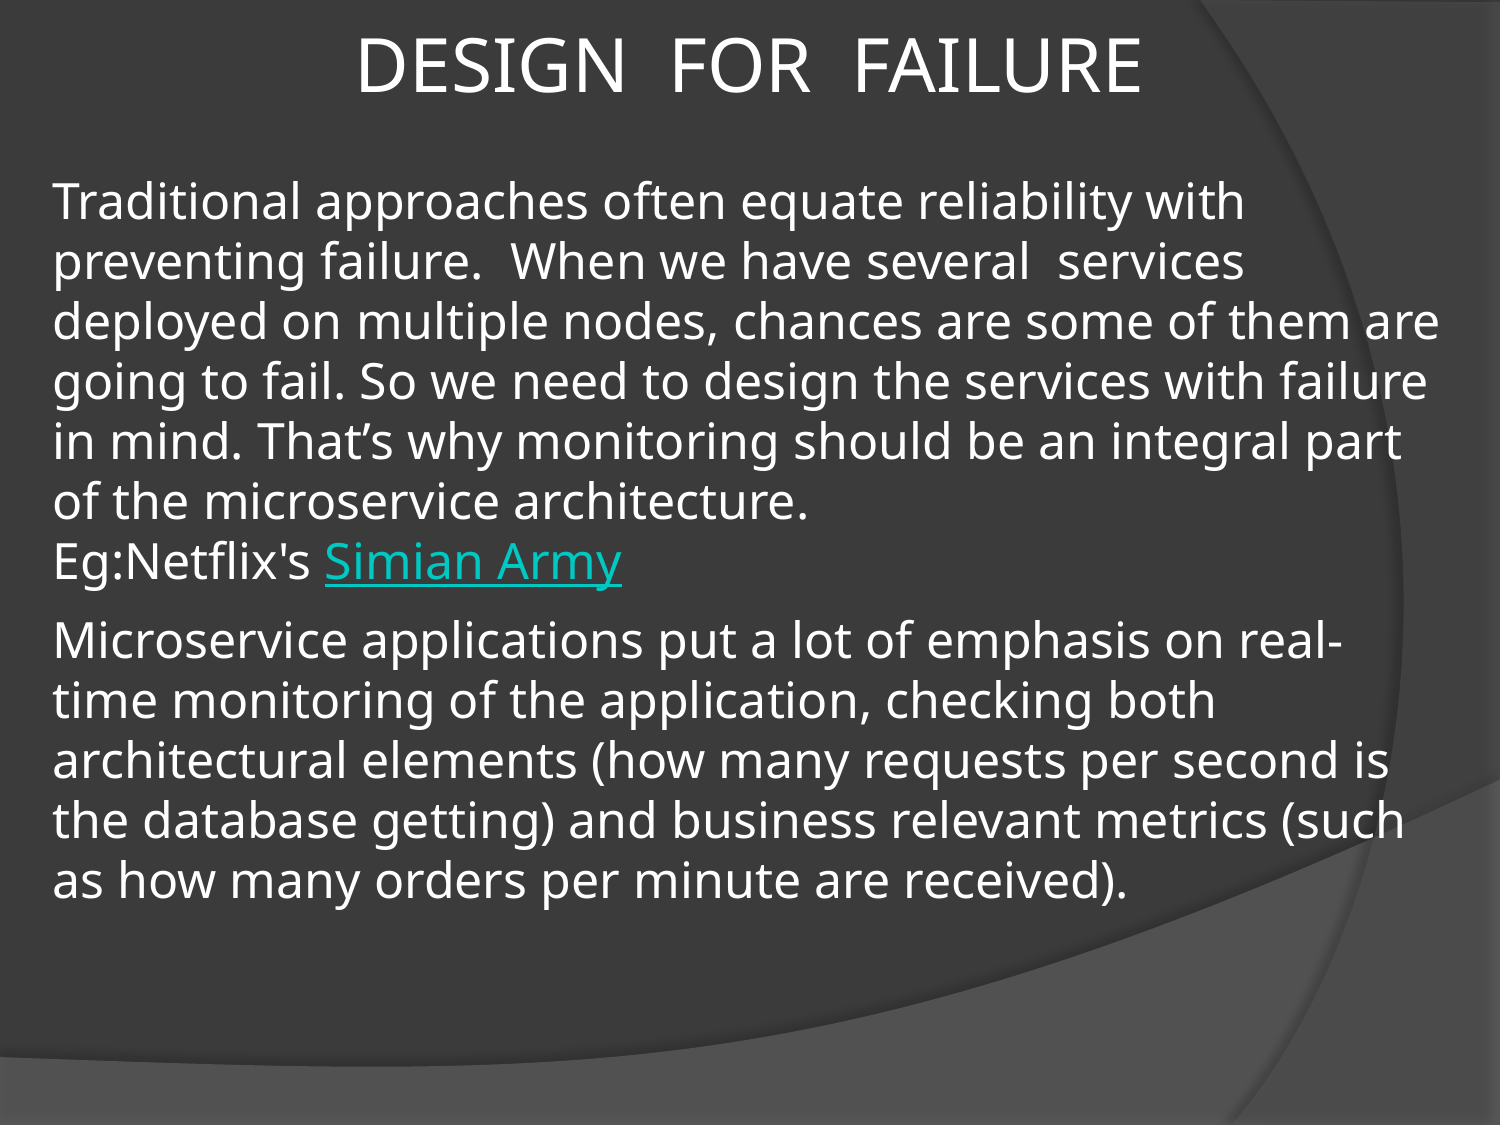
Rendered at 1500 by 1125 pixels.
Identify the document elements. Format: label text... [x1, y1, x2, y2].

list Traditional approaches often equate reliability with preventing failure. When we have several services deployed on multiple nodes, chances are some of them are going to fail. So we need to design the services with failure in mind. That’s why monitoring should be an integral part of the microservice architecture. Eg:Netflix's Simian Army Microservice applications put a lot of emphasis on real-time monitoring of the application, checking both architectural elements (how many requests per second is the database getting) and business relevant metrics (such as how many orders per minute are received). [37, 162, 1463, 1088]
title DESIGN FOR FAILURE [0, 0, 1500, 163]
